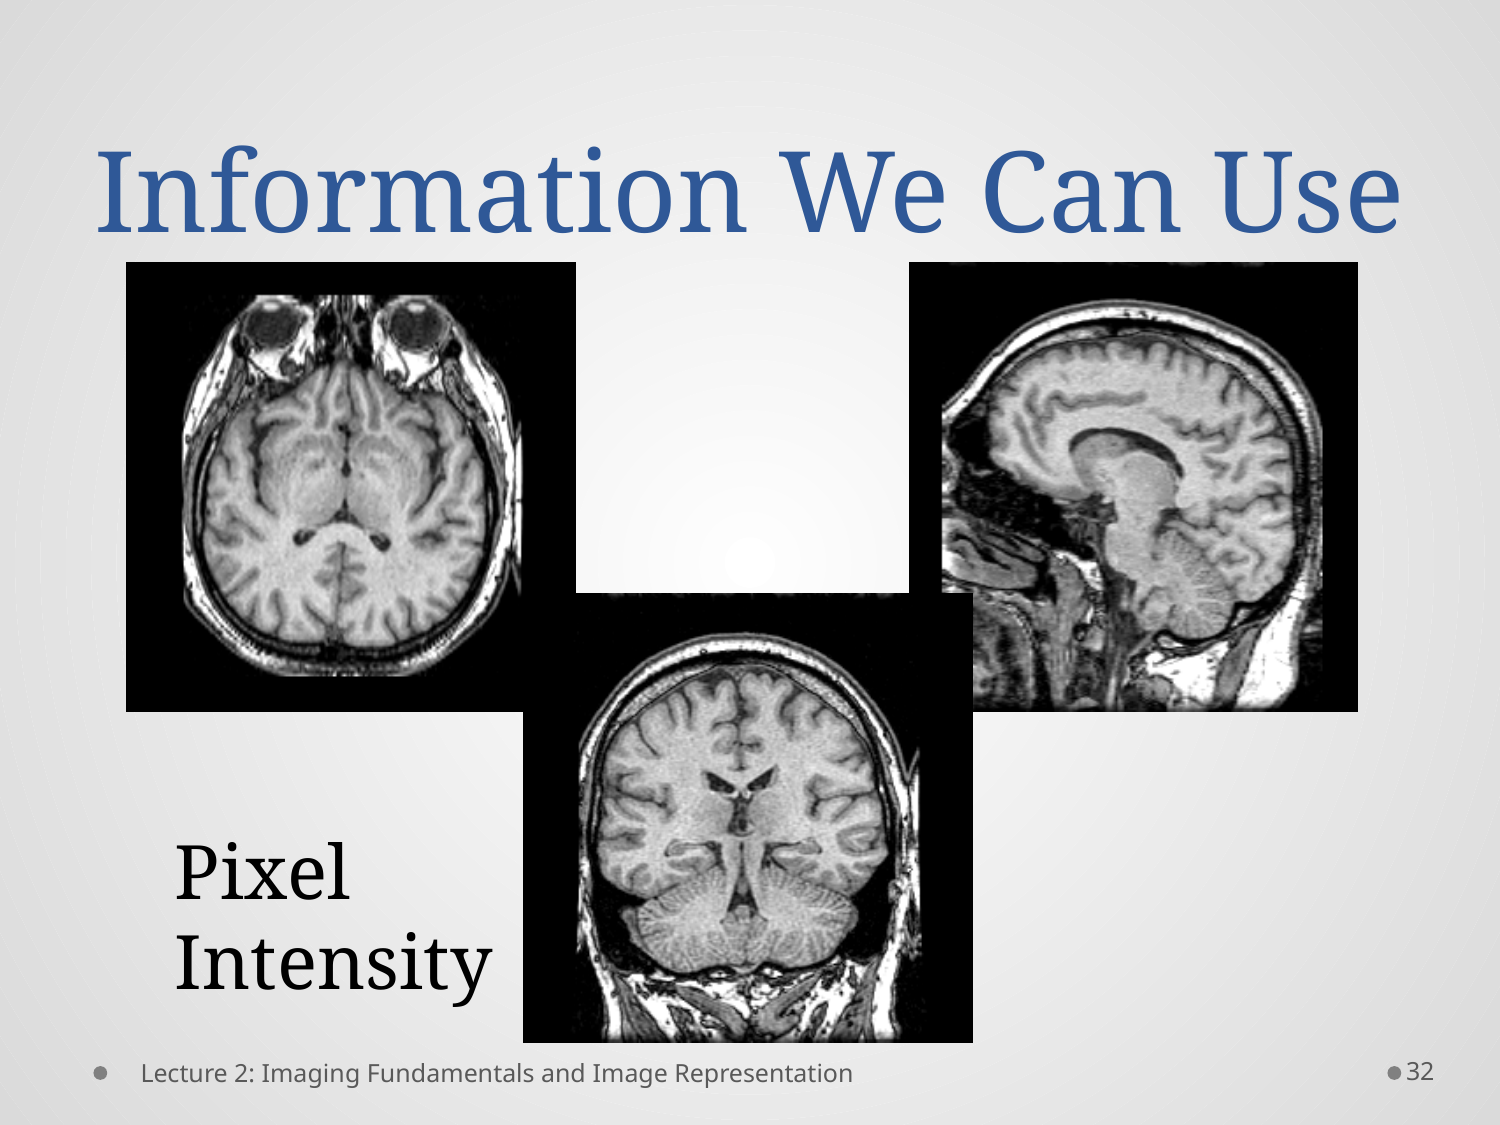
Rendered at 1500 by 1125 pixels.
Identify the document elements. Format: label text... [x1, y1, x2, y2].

slide_number 32 [1401, 1042, 1494, 1103]
title Information We Can Use [75, 0, 1425, 263]
text_box Pixel Intensity [160, 817, 518, 1012]
picture [126, 262, 1358, 1043]
